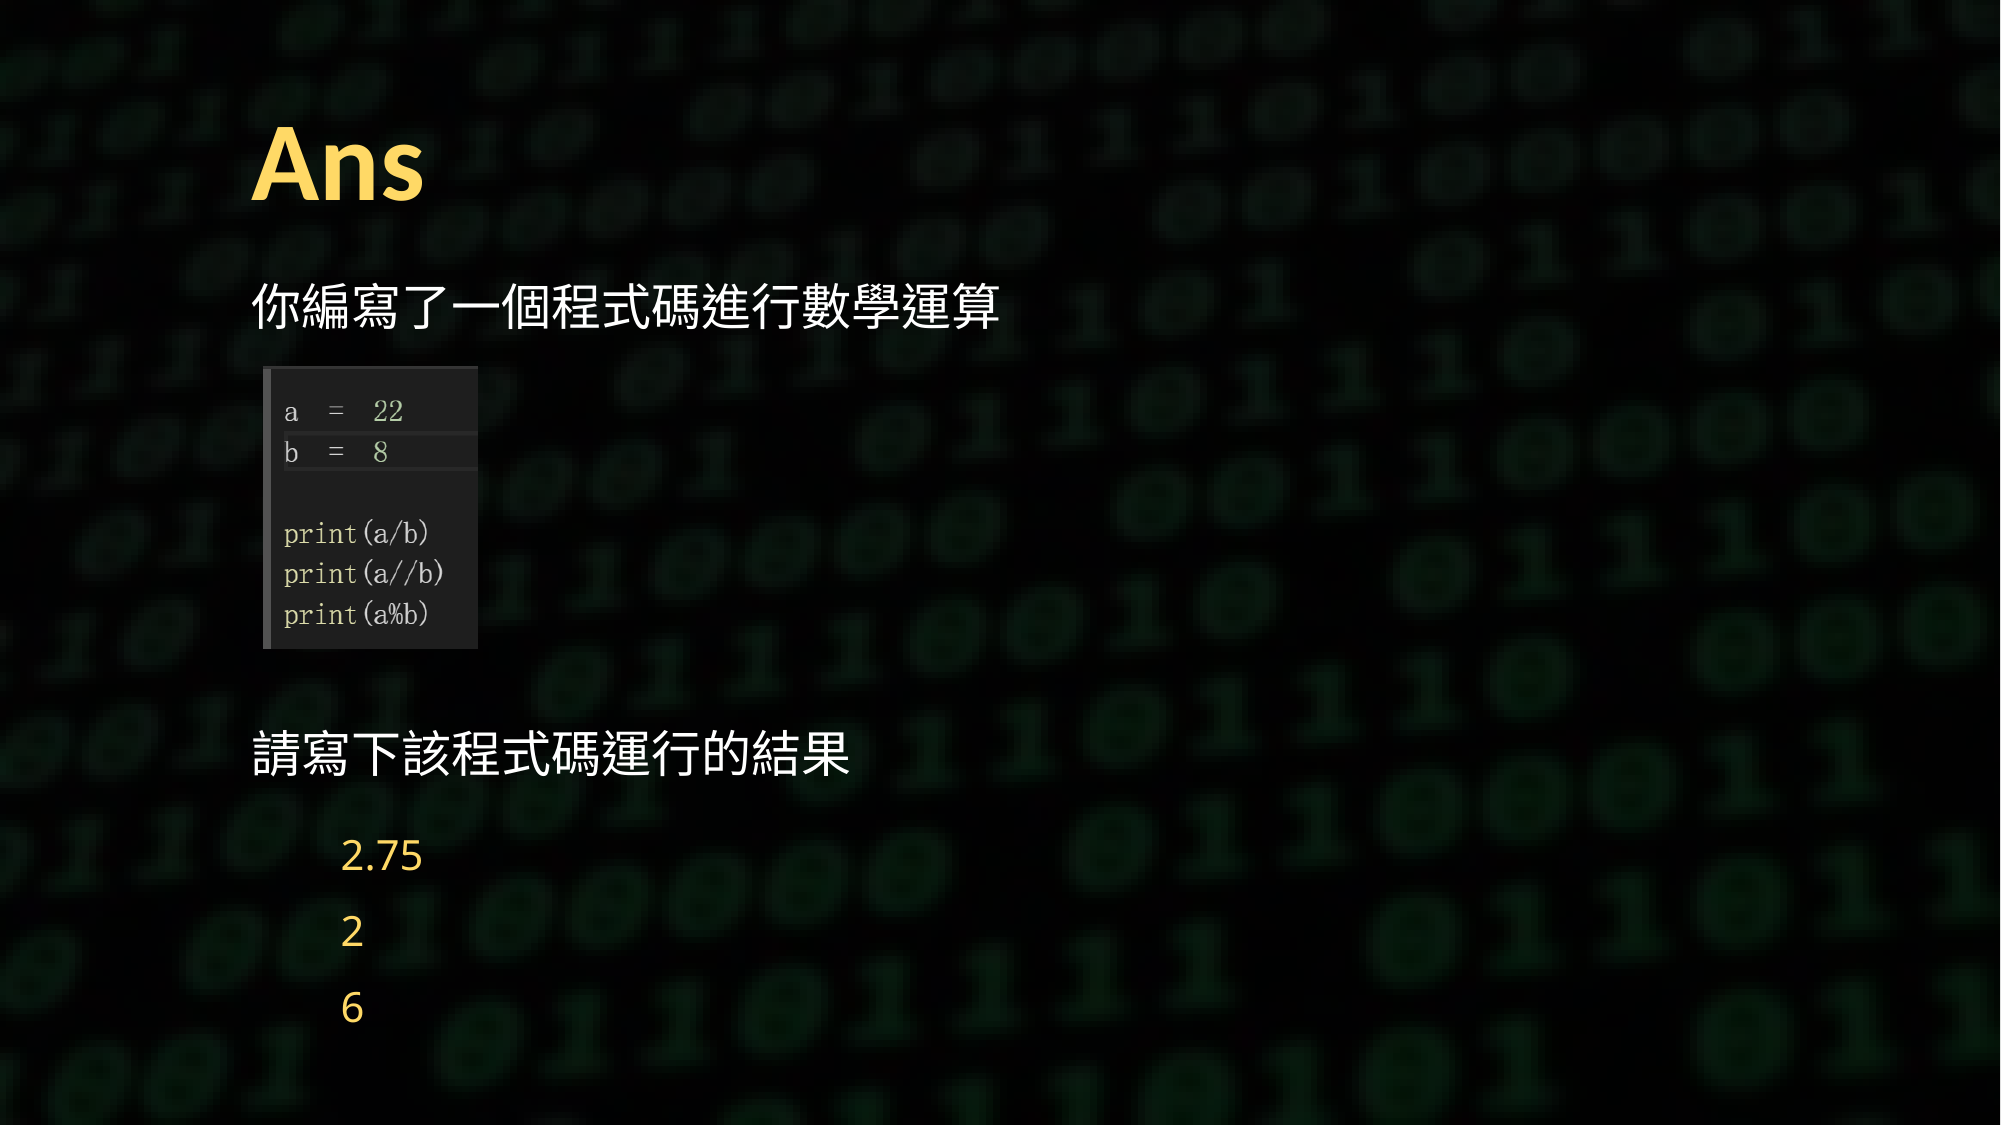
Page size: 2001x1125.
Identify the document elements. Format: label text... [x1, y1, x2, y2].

text_box Ans [236, 80, 441, 230]
picture [0, 0, 2001, 1125]
text_box 請寫下該程式碼運行的結果 [236, 699, 1955, 813]
text_box 2.75 2 6 [325, 813, 519, 1039]
list 你編寫了一個程式碼進行數學運算 [236, 253, 1955, 367]
